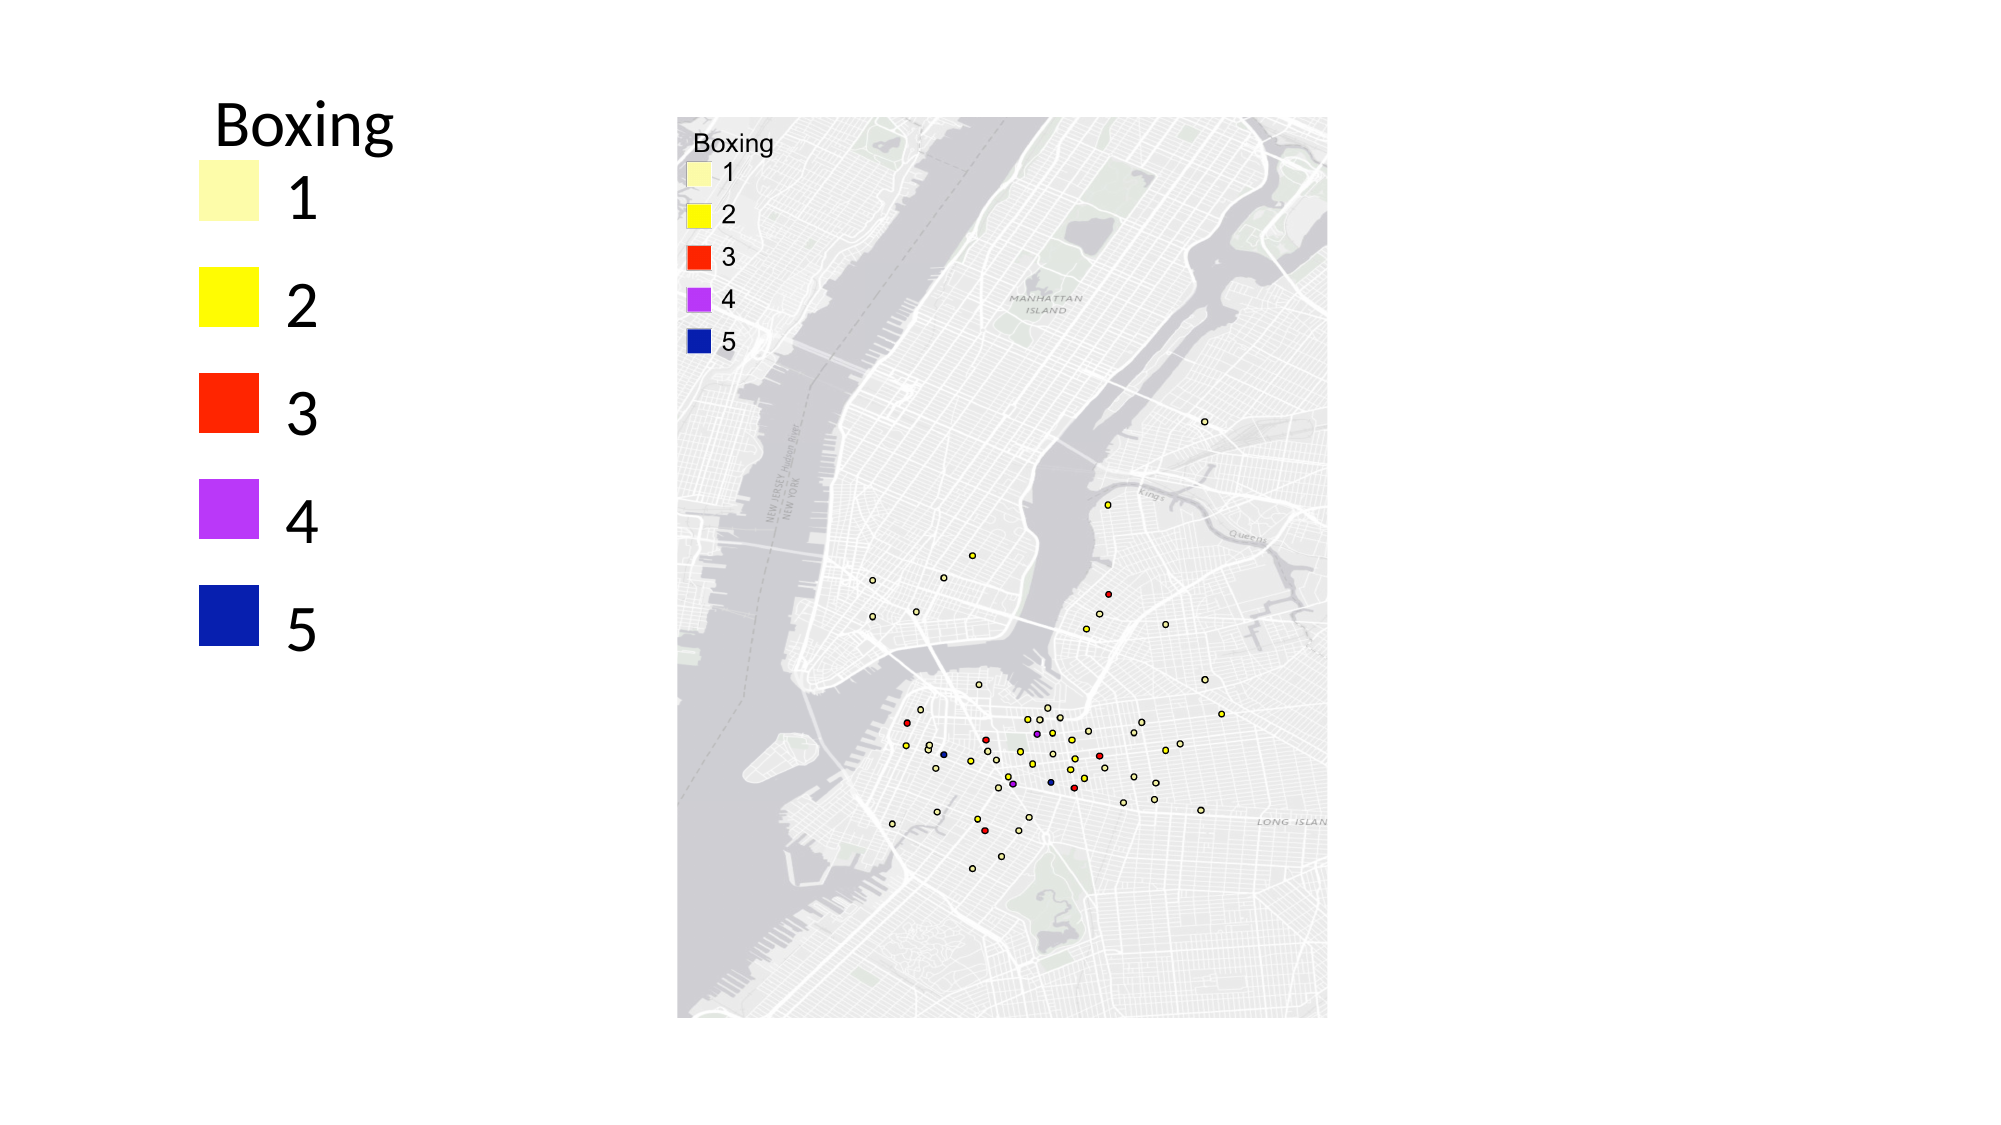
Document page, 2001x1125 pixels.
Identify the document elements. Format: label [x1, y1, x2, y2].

text_box [677, 117, 1328, 1018]
text_box [197, 44, 412, 679]
